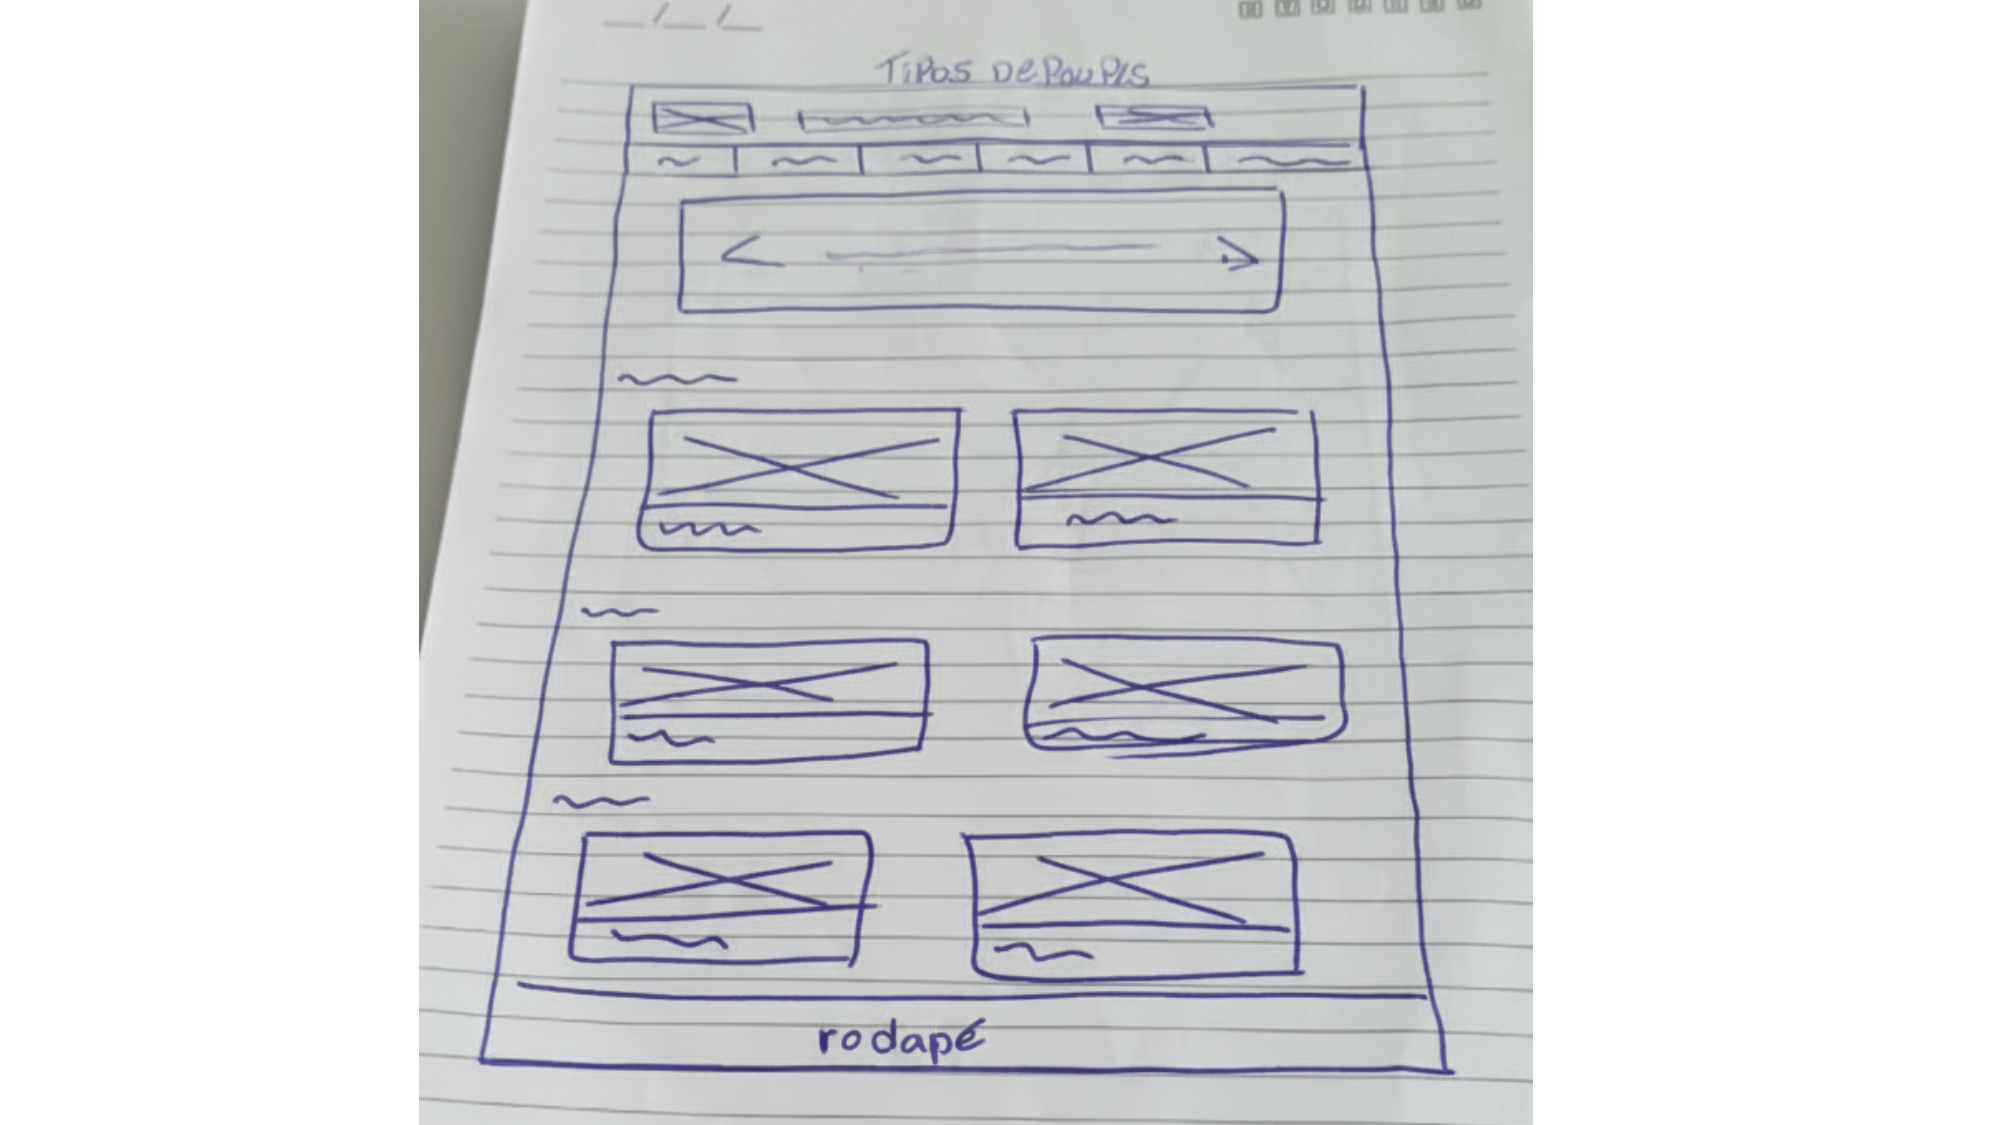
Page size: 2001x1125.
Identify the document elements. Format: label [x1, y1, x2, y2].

picture [419, 0, 1533, 1125]
